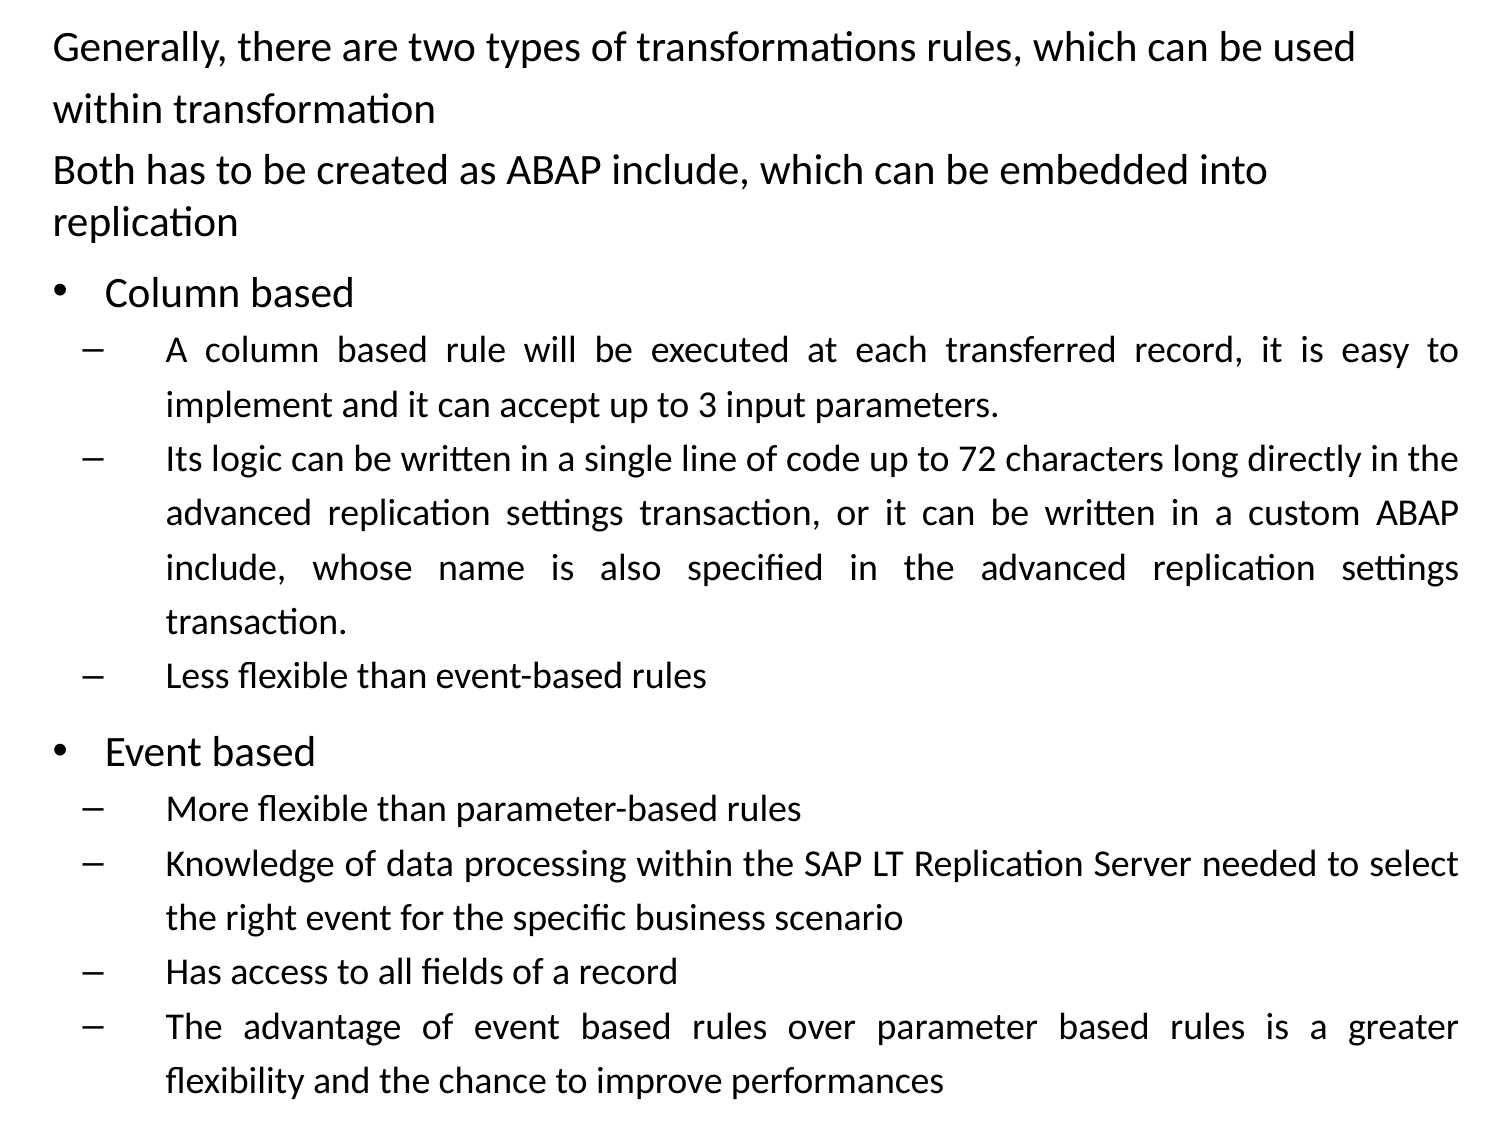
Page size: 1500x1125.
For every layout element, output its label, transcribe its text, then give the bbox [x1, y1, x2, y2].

list Generally, there are two types of transformations rules, which can be used within transformation Both has to be created as ABAP include, which can be embedded into replication Column based A column based rule will be executed at each transferred record, it is easy to implement and it can accept up to 3 input parameters. Its logic can be written in a single line of code up to 72 characters long directly in the advanced replication settings transaction, or it can be written in a custom ABAP include, whose name is also specified in the advanced replication settings transaction. Less flexible than event-based rules Event based More flexible than parameter-based rules Knowledge of data processing within the SAP LT Replication Server needed to select the right event for the specific business scenario Has access to all fields of a record The advantage of event based rules over parameter based rules is a greater flexibility and the chance to improve performances [37, 0, 1475, 1125]
